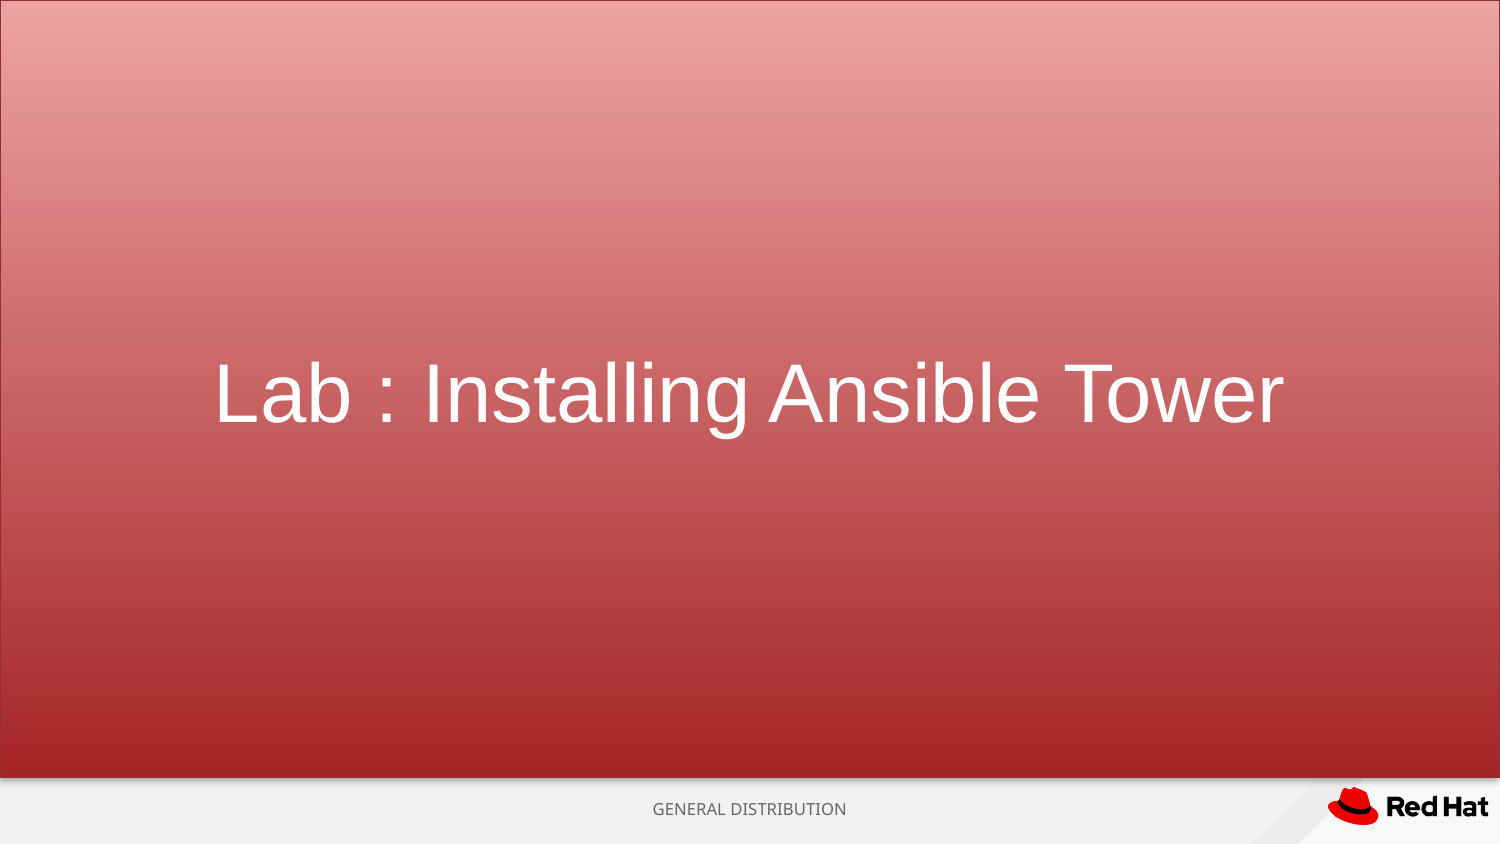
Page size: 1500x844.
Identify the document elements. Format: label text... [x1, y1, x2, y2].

picture [0, 778, 1500, 844]
text_box Lab : Installing Ansible Tower [0, 0, 1500, 778]
